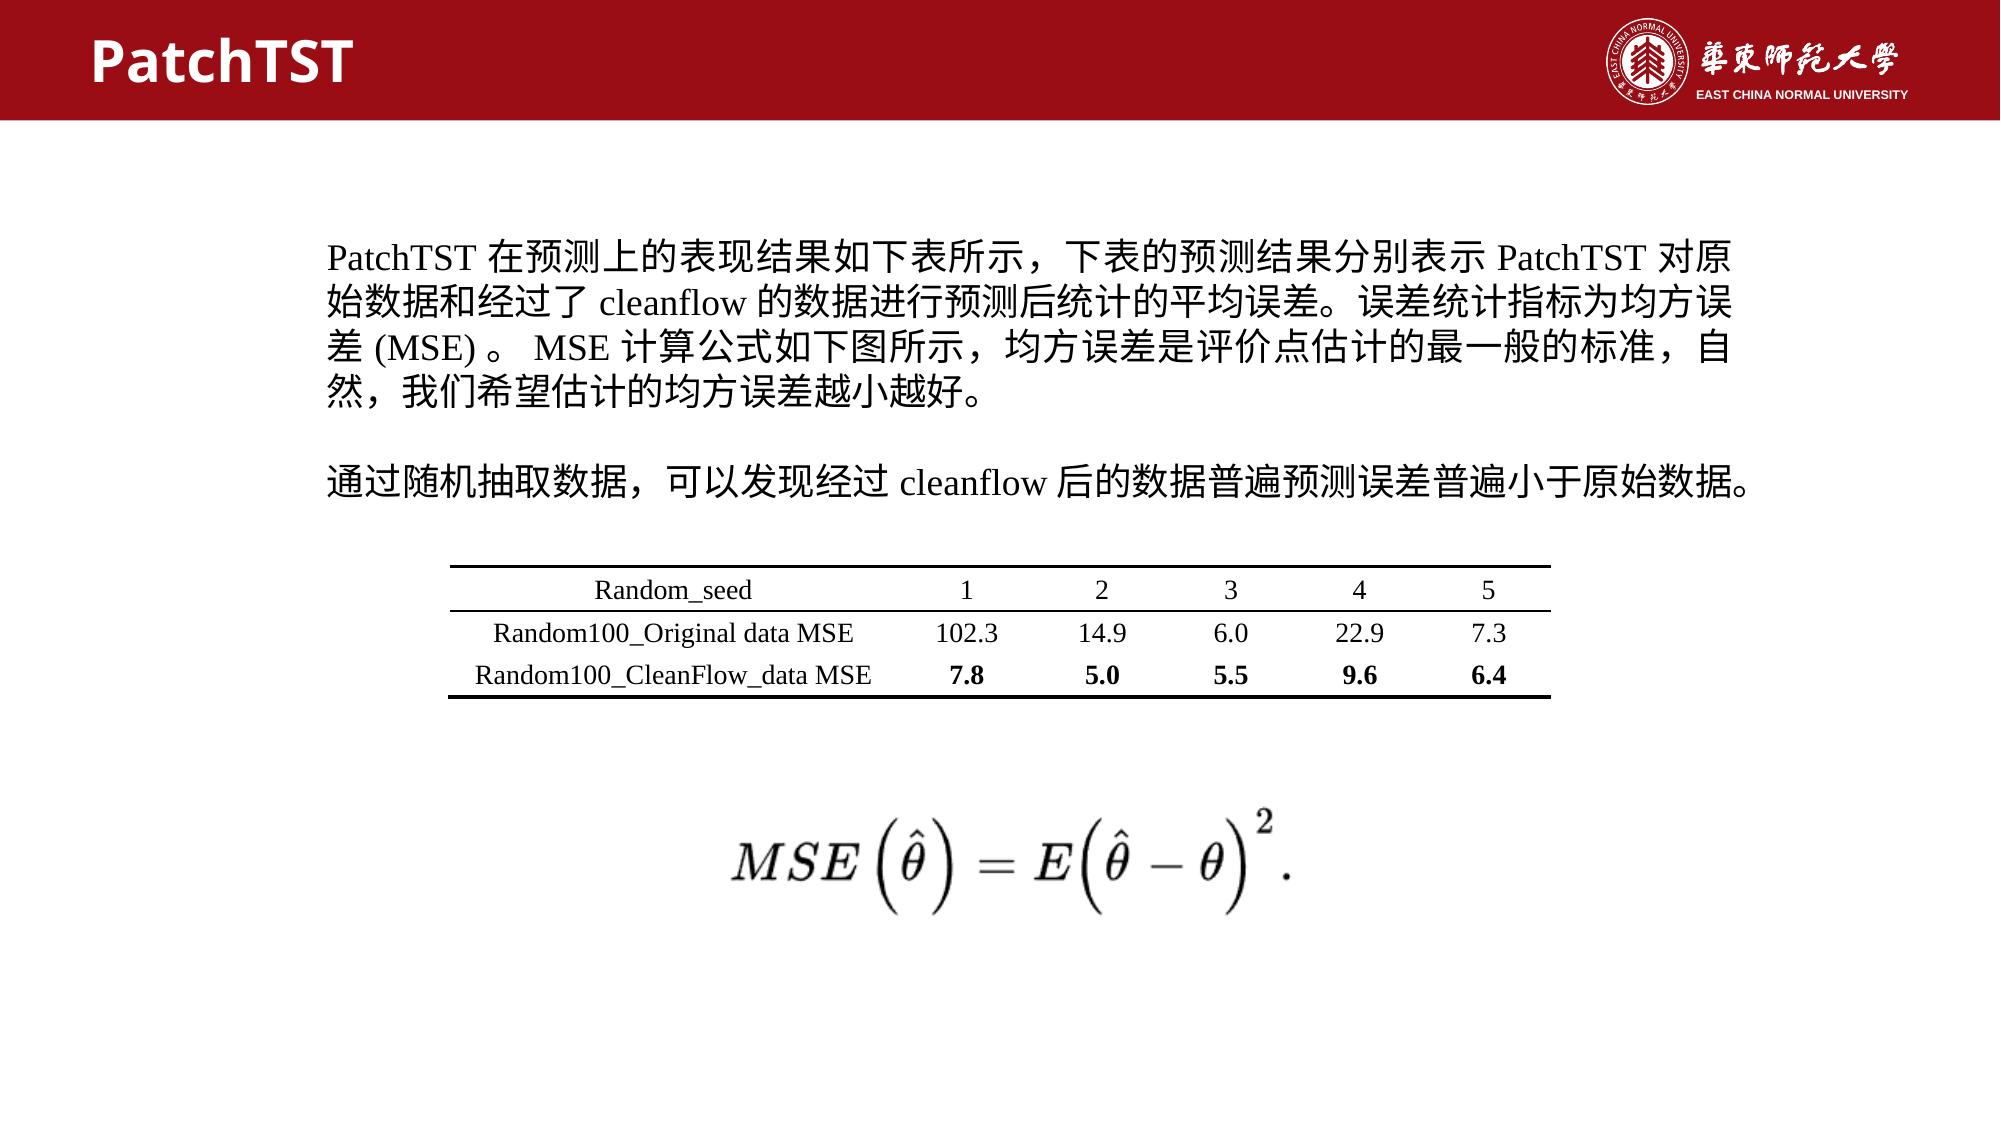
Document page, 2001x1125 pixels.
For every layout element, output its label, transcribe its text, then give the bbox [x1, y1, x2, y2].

text_box PatchTST在预测上的表现结果如下表所示，下表的预测结果分别表示PatchTST对原始数据和经过了cleanflow的数据进行预测后统计的平均误差。误差统计指标为均方误差(MSE)。MSE计算公式如下图所示，均方误差是评价点估计的最一般的标准，自然，我们希望估计的均方误差越小越好。 通过随机抽取数据，可以发现经过cleanflow后的数据普遍预测误差普遍小于原始数据。 [312, 225, 1748, 511]
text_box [0, 0, 2000, 121]
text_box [425, 523, 1575, 699]
picture [711, 763, 1349, 952]
